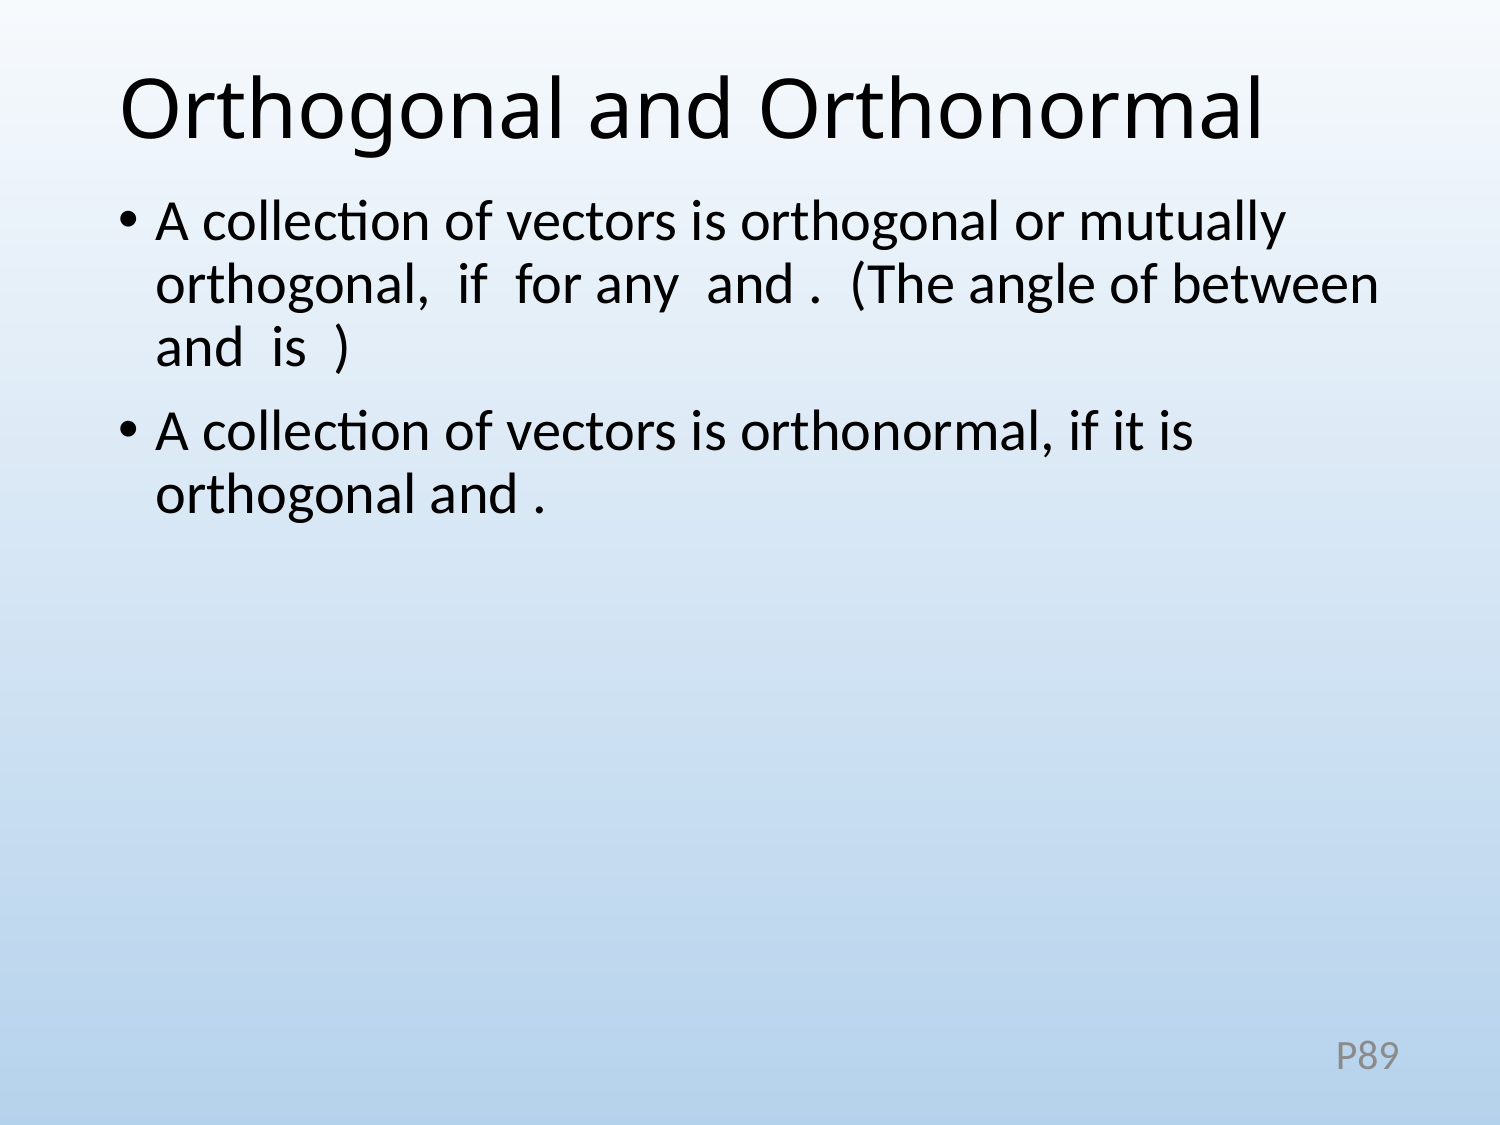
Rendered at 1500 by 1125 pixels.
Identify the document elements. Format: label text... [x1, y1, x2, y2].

title Orthogonal and Orthonormal [103, 59, 1397, 164]
footer P89 [1302, 1022, 1434, 1083]
